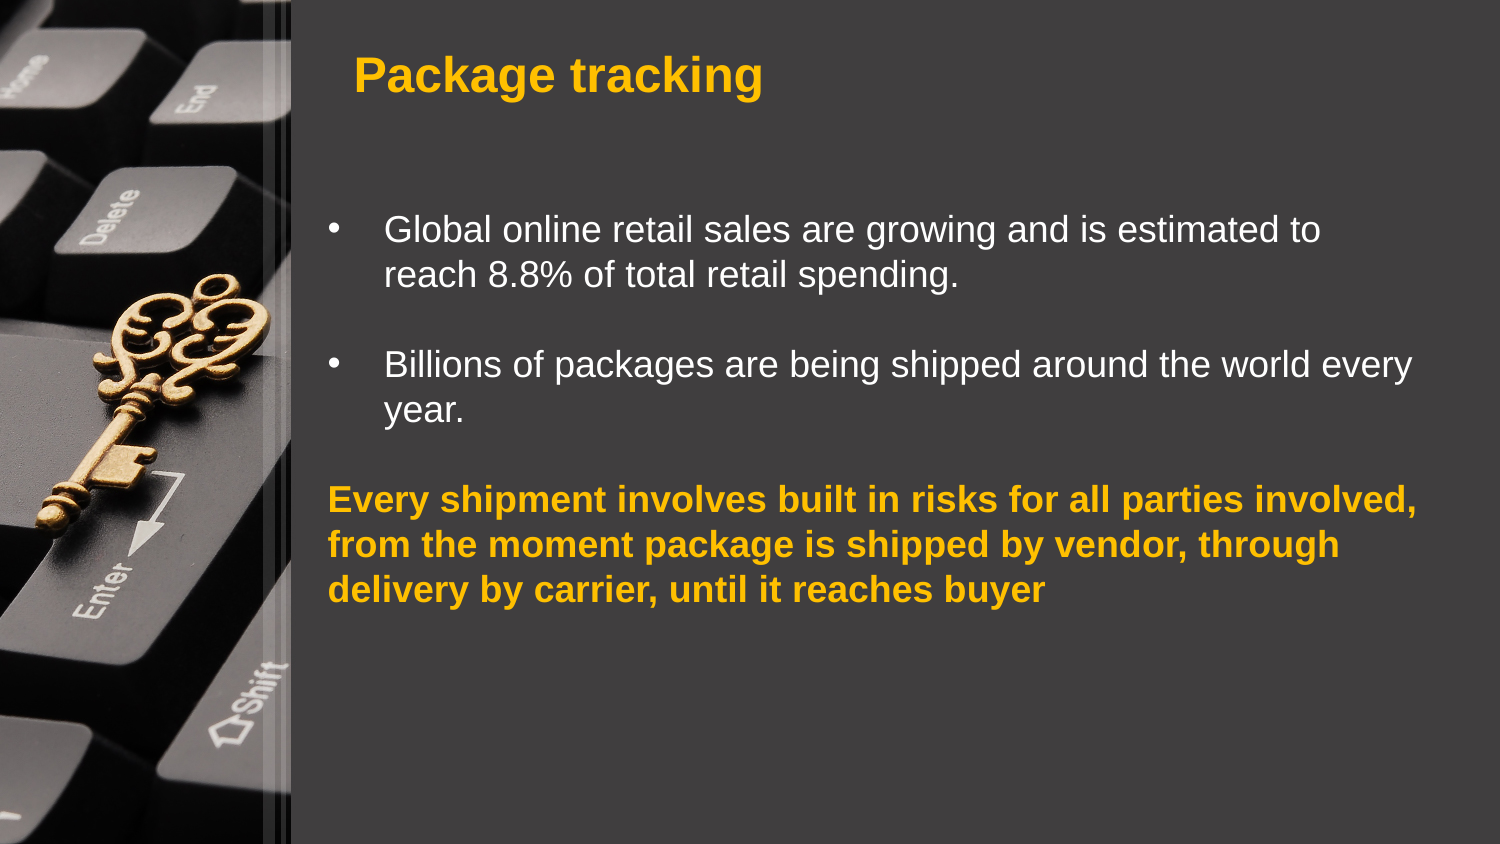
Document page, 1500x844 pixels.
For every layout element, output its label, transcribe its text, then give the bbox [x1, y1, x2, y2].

list Package tracking [324, 25, 1471, 120]
picture [0, 0, 1500, 844]
text_box Global online retail sales are growing and is estimated to reach 8.8% of total retail spending. Billions of packages are being shipped around the world every year. Every shipment involves built in risks for all parties involved, from the moment package is shipped by vendor, through delivery by carrier, until it reaches buyer [312, 197, 1435, 618]
